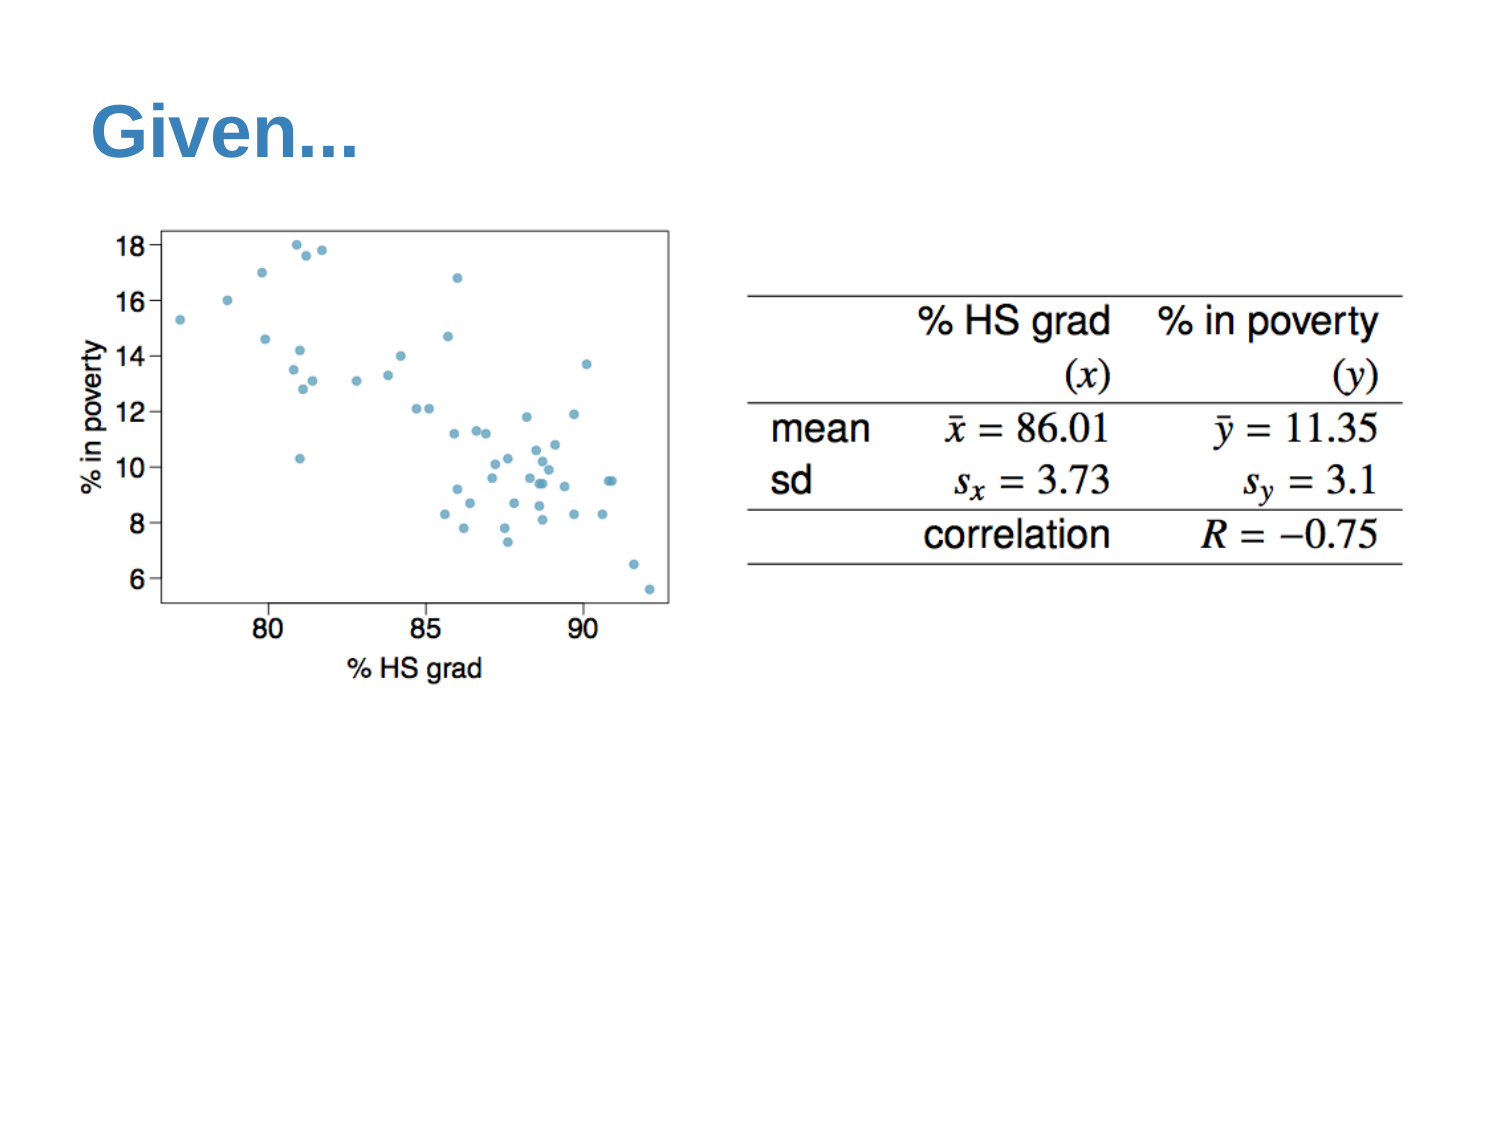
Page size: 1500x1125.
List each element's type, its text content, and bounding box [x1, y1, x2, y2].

title Given... [75, 0, 1425, 188]
picture [63, 219, 1415, 695]
